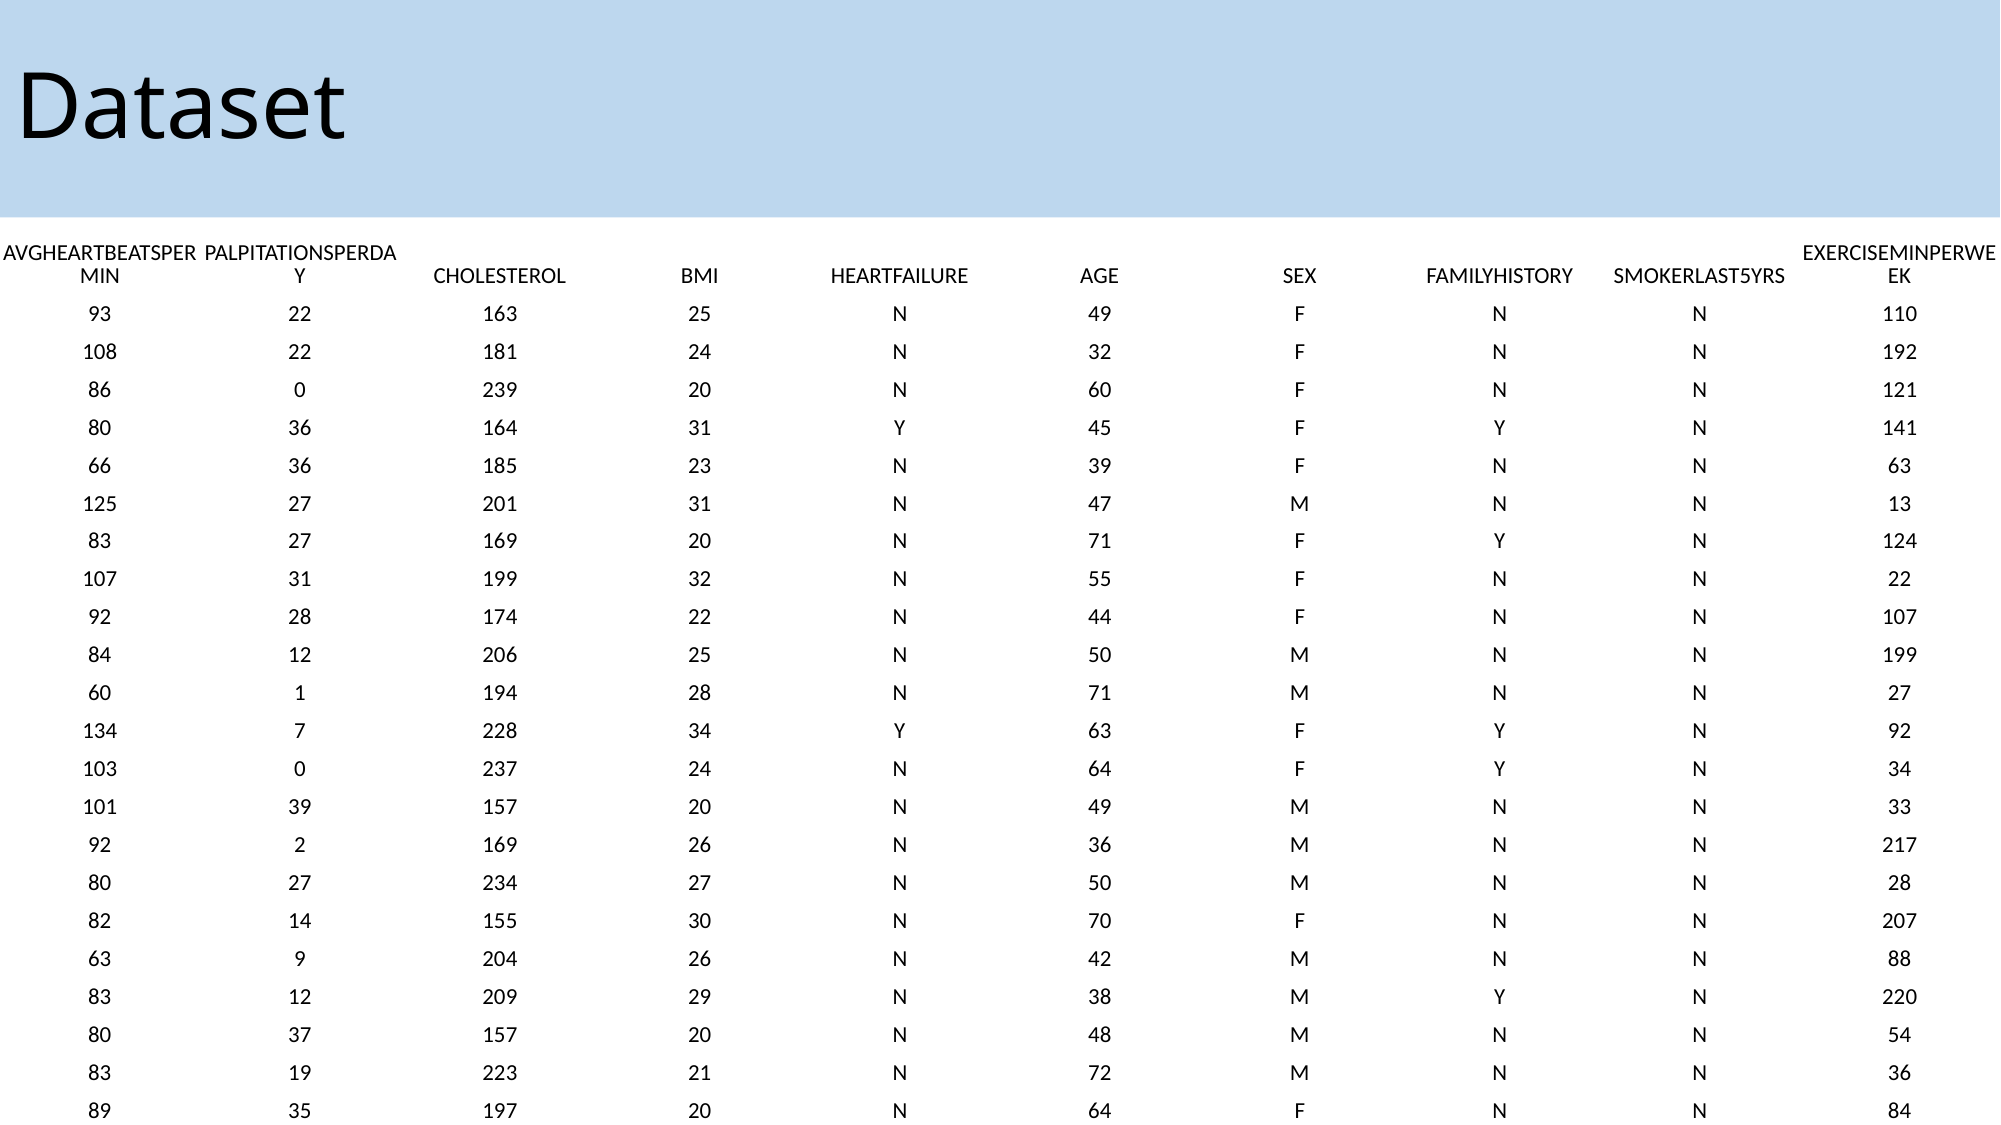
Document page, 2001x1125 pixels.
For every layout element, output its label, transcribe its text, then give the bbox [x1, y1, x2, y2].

table_cell 89 [0, 1086, 200, 1124]
table_cell 164 [400, 403, 600, 441]
table_cell 13 [1800, 479, 2000, 517]
table_cell N [1400, 479, 1600, 517]
table_cell N [800, 1010, 1000, 1048]
table_cell N [800, 555, 1000, 593]
table_cell 36 [200, 403, 400, 441]
table_cell 92 [1800, 707, 2000, 745]
table_cell 223 [400, 1048, 600, 1086]
table_cell 107 [0, 555, 200, 593]
table_cell N [1600, 289, 1800, 327]
table_cell 82 [0, 896, 200, 934]
table_cell 83 [0, 1048, 200, 1086]
table_cell N [800, 631, 1000, 669]
table_cell 83 [0, 517, 200, 555]
table_cell 37 [200, 1010, 400, 1048]
table_cell N [1400, 1086, 1600, 1124]
table_cell N [1600, 783, 1800, 821]
table_cell 155 [400, 896, 600, 934]
table_cell N [800, 934, 1000, 972]
table_cell F [1200, 1086, 1400, 1124]
table_cell N [800, 1048, 1000, 1086]
table_cell 22 [600, 593, 800, 631]
table_cell 199 [400, 555, 600, 593]
table_cell 239 [400, 365, 600, 403]
table_cell M [1200, 1010, 1400, 1048]
table_cell 84 [0, 631, 200, 669]
table_cell 80 [0, 1010, 200, 1048]
table_cell 35 [200, 1086, 400, 1124]
table_cell 25 [600, 289, 800, 327]
table_cell 66 [0, 441, 200, 479]
table_cell 60 [0, 669, 200, 707]
table_cell 70 [1000, 896, 1200, 934]
table_cell 169 [400, 517, 600, 555]
table_cell 39 [200, 783, 400, 821]
table_header FAMILYHISTORY [1400, 217, 1600, 289]
table_cell 44 [1000, 593, 1200, 631]
table_cell 63 [1800, 441, 2000, 479]
table_cell N [800, 821, 1000, 858]
table_cell 63 [1000, 707, 1200, 745]
table_cell 1 [200, 669, 400, 707]
table_cell 101 [0, 783, 200, 821]
table_cell N [1400, 441, 1600, 479]
table_cell 21 [600, 1048, 800, 1086]
table_cell 22 [1800, 555, 2000, 593]
table_cell 86 [0, 365, 200, 403]
table_cell 71 [1000, 669, 1200, 707]
table_cell N [1600, 934, 1800, 972]
table_cell F [1200, 745, 1400, 783]
table_cell 45 [1000, 403, 1200, 441]
table_cell 27 [600, 858, 800, 896]
table_cell 71 [1000, 517, 1200, 555]
table_cell N [1400, 783, 1600, 821]
table_cell 48 [1000, 1010, 1200, 1048]
table_cell N [1600, 1048, 1800, 1086]
table_cell 20 [600, 1010, 800, 1048]
table_cell N [1600, 972, 1800, 1010]
table_cell Y [1400, 745, 1600, 783]
table_header CHOLESTEROL [400, 217, 600, 289]
table_cell 107 [1800, 593, 2000, 631]
table_cell 9 [200, 934, 400, 972]
table_cell Y [1400, 517, 1600, 555]
table_cell N [1600, 441, 1800, 479]
table_header AGE [1000, 217, 1200, 289]
table_cell 38 [1000, 972, 1200, 1010]
table_cell N [800, 593, 1000, 631]
table_cell 201 [400, 479, 600, 517]
table_cell 49 [1000, 783, 1200, 821]
table_cell M [1200, 972, 1400, 1010]
table_cell 92 [0, 821, 200, 858]
table_cell N [1600, 365, 1800, 403]
table_cell 197 [400, 1086, 600, 1124]
table_header PALPITATIONSPERDAY [200, 217, 400, 289]
table_cell 92 [0, 593, 200, 631]
table_cell M [1200, 631, 1400, 669]
table_cell 121 [1800, 365, 2000, 403]
table_cell N [1600, 593, 1800, 631]
table_cell N [800, 479, 1000, 517]
table_cell 28 [1800, 858, 2000, 896]
table_cell N [1400, 669, 1600, 707]
table_cell 50 [1000, 858, 1200, 896]
table_cell Y [800, 403, 1000, 441]
table_cell F [1200, 289, 1400, 327]
table_cell 84 [1800, 1086, 2000, 1124]
table_cell 20 [600, 365, 800, 403]
table_cell 110 [1800, 289, 2000, 327]
table_cell 47 [1000, 479, 1200, 517]
table_cell M [1200, 783, 1400, 821]
table_cell N [1400, 365, 1600, 403]
table_cell 174 [400, 593, 600, 631]
table_cell 12 [200, 631, 400, 669]
table_cell 228 [400, 707, 600, 745]
table_cell 209 [400, 972, 600, 1010]
table_cell 34 [600, 707, 800, 745]
table_cell N [800, 783, 1000, 821]
table_cell 27 [200, 858, 400, 896]
table_cell 31 [600, 403, 800, 441]
table_cell N [800, 972, 1000, 1010]
title Dataset [0, 0, 2000, 217]
table_cell N [1600, 555, 1800, 593]
table_cell 185 [400, 441, 600, 479]
table_cell 20 [600, 783, 800, 821]
table_cell 25 [600, 631, 800, 669]
table_cell N [1400, 1010, 1600, 1048]
table_cell N [1600, 707, 1800, 745]
table_cell 20 [600, 1086, 800, 1124]
table_cell 36 [1000, 821, 1200, 858]
table_cell N [1600, 403, 1800, 441]
table_cell 14 [200, 896, 400, 934]
table_cell 19 [200, 1048, 400, 1086]
table_cell 42 [1000, 934, 1200, 972]
table_cell F [1200, 517, 1400, 555]
table_cell 88 [1800, 934, 2000, 972]
table_cell 207 [1800, 896, 2000, 934]
table_cell 36 [1800, 1048, 2000, 1086]
table_cell Y [1400, 403, 1600, 441]
table_cell N [800, 745, 1000, 783]
table_cell 141 [1800, 403, 2000, 441]
table_cell 163 [400, 289, 600, 327]
table_cell 124 [1800, 517, 2000, 555]
table_cell 31 [200, 555, 400, 593]
table_cell 28 [200, 593, 400, 631]
table_cell F [1200, 593, 1400, 631]
table_cell F [1200, 555, 1400, 593]
table_cell 60 [1000, 365, 1200, 403]
table_cell N [1400, 934, 1600, 972]
table_cell 26 [600, 934, 800, 972]
table_cell N [800, 669, 1000, 707]
table_cell 29 [600, 972, 800, 1010]
table_cell N [1600, 517, 1800, 555]
table_cell 55 [1000, 555, 1200, 593]
table_cell N [800, 365, 1000, 403]
table_cell N [1600, 1010, 1800, 1048]
table_cell N [1600, 745, 1800, 783]
table_cell N [800, 858, 1000, 896]
table_cell 28 [600, 669, 800, 707]
table_cell N [1400, 821, 1600, 858]
table_cell 0 [200, 745, 400, 783]
table_header SMOKERLAST5YRS [1600, 217, 1800, 289]
table_cell N [1400, 631, 1600, 669]
table_cell N [800, 327, 1000, 365]
table_cell 24 [600, 745, 800, 783]
table_cell F [1200, 327, 1400, 365]
table_cell 0 [200, 365, 400, 403]
table_cell 22 [200, 327, 400, 365]
table_cell 204 [400, 934, 600, 972]
table_cell 199 [1800, 631, 2000, 669]
table_header EXERCISEMINPERWEEK [1800, 217, 2000, 289]
table_cell 30 [600, 896, 800, 934]
table_cell 103 [0, 745, 200, 783]
table_cell 181 [400, 327, 600, 365]
table_cell 134 [0, 707, 200, 745]
table_cell 2 [200, 821, 400, 858]
table_cell N [800, 289, 1000, 327]
table_cell N [800, 896, 1000, 934]
table_cell 220 [1800, 972, 2000, 1010]
table_cell N [1600, 821, 1800, 858]
table_cell 50 [1000, 631, 1200, 669]
table_cell N [1400, 858, 1600, 896]
table_cell 206 [400, 631, 600, 669]
table_cell N [1400, 327, 1600, 365]
table_cell 24 [600, 327, 800, 365]
table_cell 80 [0, 858, 200, 896]
table_cell N [1600, 896, 1800, 934]
table_cell 27 [200, 517, 400, 555]
table_cell 54 [1800, 1010, 2000, 1048]
table_cell N [1600, 327, 1800, 365]
table_cell 31 [600, 479, 800, 517]
table_cell M [1200, 669, 1400, 707]
table_cell N [1400, 1048, 1600, 1086]
table_cell 237 [400, 745, 600, 783]
table_header BMI [600, 217, 800, 289]
table_header AVGHEARTBEATSPERMIN [0, 217, 200, 289]
table_cell 157 [400, 783, 600, 821]
table_cell N [1400, 896, 1600, 934]
table_cell M [1200, 479, 1400, 517]
table_cell 169 [400, 821, 600, 858]
table_cell 64 [1000, 745, 1200, 783]
table_cell N [800, 517, 1000, 555]
table_cell N [1600, 669, 1800, 707]
table_cell N [1600, 858, 1800, 896]
table_cell F [1200, 707, 1400, 745]
table_cell 63 [0, 934, 200, 972]
table_cell 157 [400, 1010, 600, 1048]
table_cell 83 [0, 972, 200, 1010]
table_cell N [1400, 289, 1600, 327]
table_cell N [1400, 555, 1600, 593]
table_cell 93 [0, 289, 200, 327]
table_cell 194 [400, 669, 600, 707]
table_cell M [1200, 858, 1400, 896]
table_cell Y [1400, 972, 1600, 1010]
table_cell M [1200, 1048, 1400, 1086]
table_cell 23 [600, 441, 800, 479]
table_cell F [1200, 441, 1400, 479]
table_cell 217 [1800, 821, 2000, 858]
table_cell N [1600, 631, 1800, 669]
table_cell M [1200, 934, 1400, 972]
table_cell 192 [1800, 327, 2000, 365]
table_cell N [1400, 593, 1600, 631]
table_cell Y [1400, 707, 1600, 745]
table_cell 32 [1000, 327, 1200, 365]
table_cell Y [800, 707, 1000, 745]
table_cell 20 [600, 517, 800, 555]
table_cell 34 [1800, 745, 2000, 783]
table_cell 7 [200, 707, 400, 745]
table_cell 72 [1000, 1048, 1200, 1086]
table_cell 26 [600, 821, 800, 858]
table_cell N [800, 441, 1000, 479]
table_cell M [1200, 821, 1400, 858]
table_cell 12 [200, 972, 400, 1010]
table_cell 80 [0, 403, 200, 441]
table_cell F [1200, 365, 1400, 403]
table_cell 27 [1800, 669, 2000, 707]
table_header HEARTFAILURE [800, 217, 1000, 289]
table_cell N [800, 1086, 1000, 1124]
table_cell 49 [1000, 289, 1200, 327]
table_cell 64 [1000, 1086, 1200, 1124]
table_cell 234 [400, 858, 600, 896]
table_cell 33 [1800, 783, 2000, 821]
table_cell 27 [200, 479, 400, 517]
table_cell F [1200, 896, 1400, 934]
table_cell F [1200, 403, 1400, 441]
table_cell N [1600, 479, 1800, 517]
table_cell 22 [200, 289, 400, 327]
table_cell 32 [600, 555, 800, 593]
table_cell 36 [200, 441, 400, 479]
table_header SEX [1200, 217, 1400, 289]
table_cell 39 [1000, 441, 1200, 479]
table_cell 125 [0, 479, 200, 517]
table_cell N [1600, 1086, 1800, 1124]
table_cell 108 [0, 327, 200, 365]
